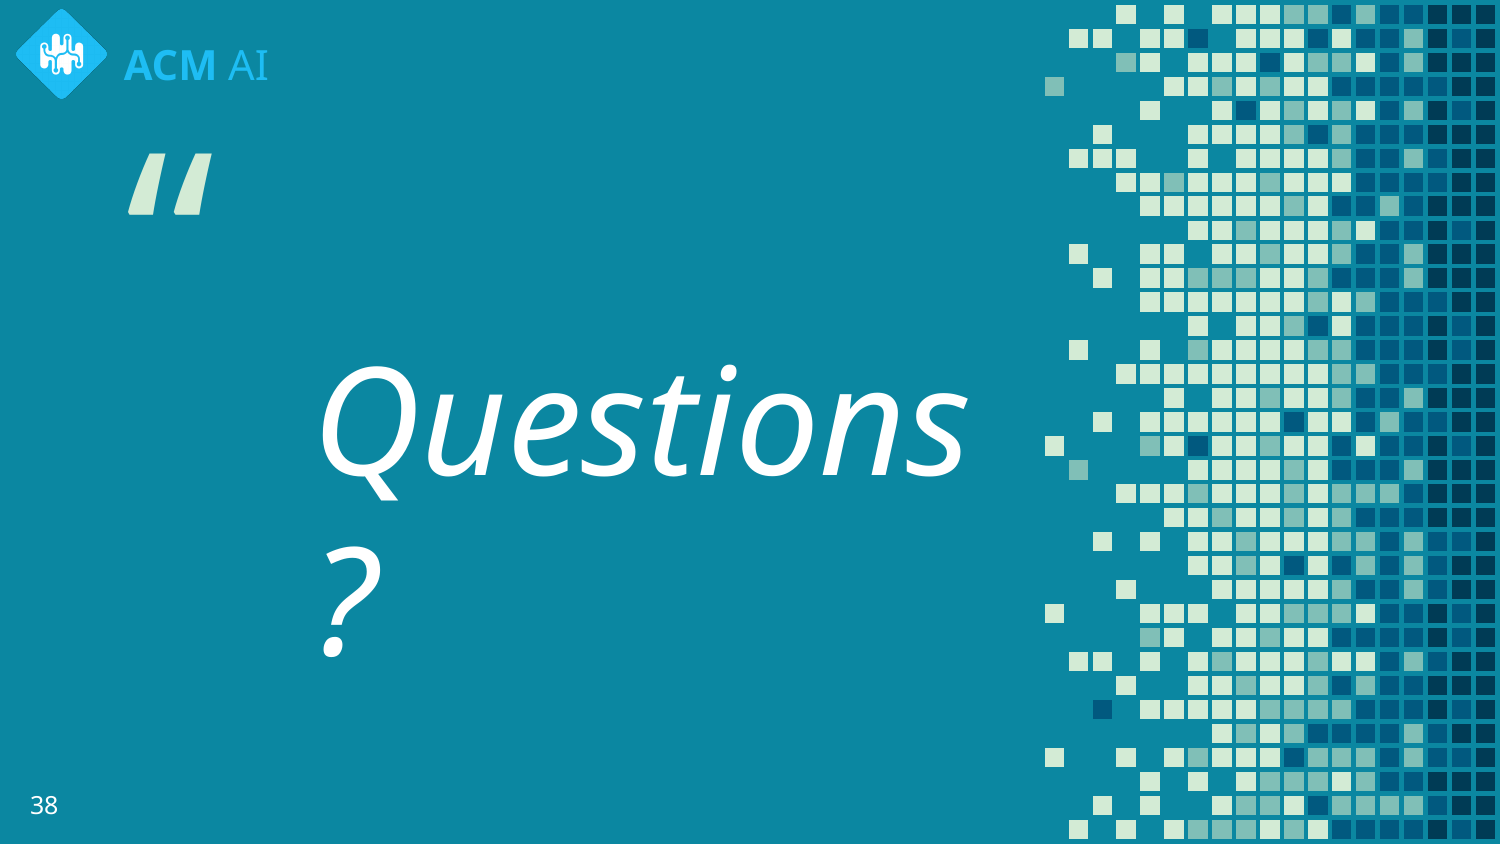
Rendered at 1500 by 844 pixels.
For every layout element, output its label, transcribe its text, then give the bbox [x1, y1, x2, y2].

slide_number ‹#› [15, 774, 105, 839]
list Questions? [297, 310, 1000, 533]
picture [16, 8, 107, 100]
text_box ACM AI [111, 23, 291, 84]
